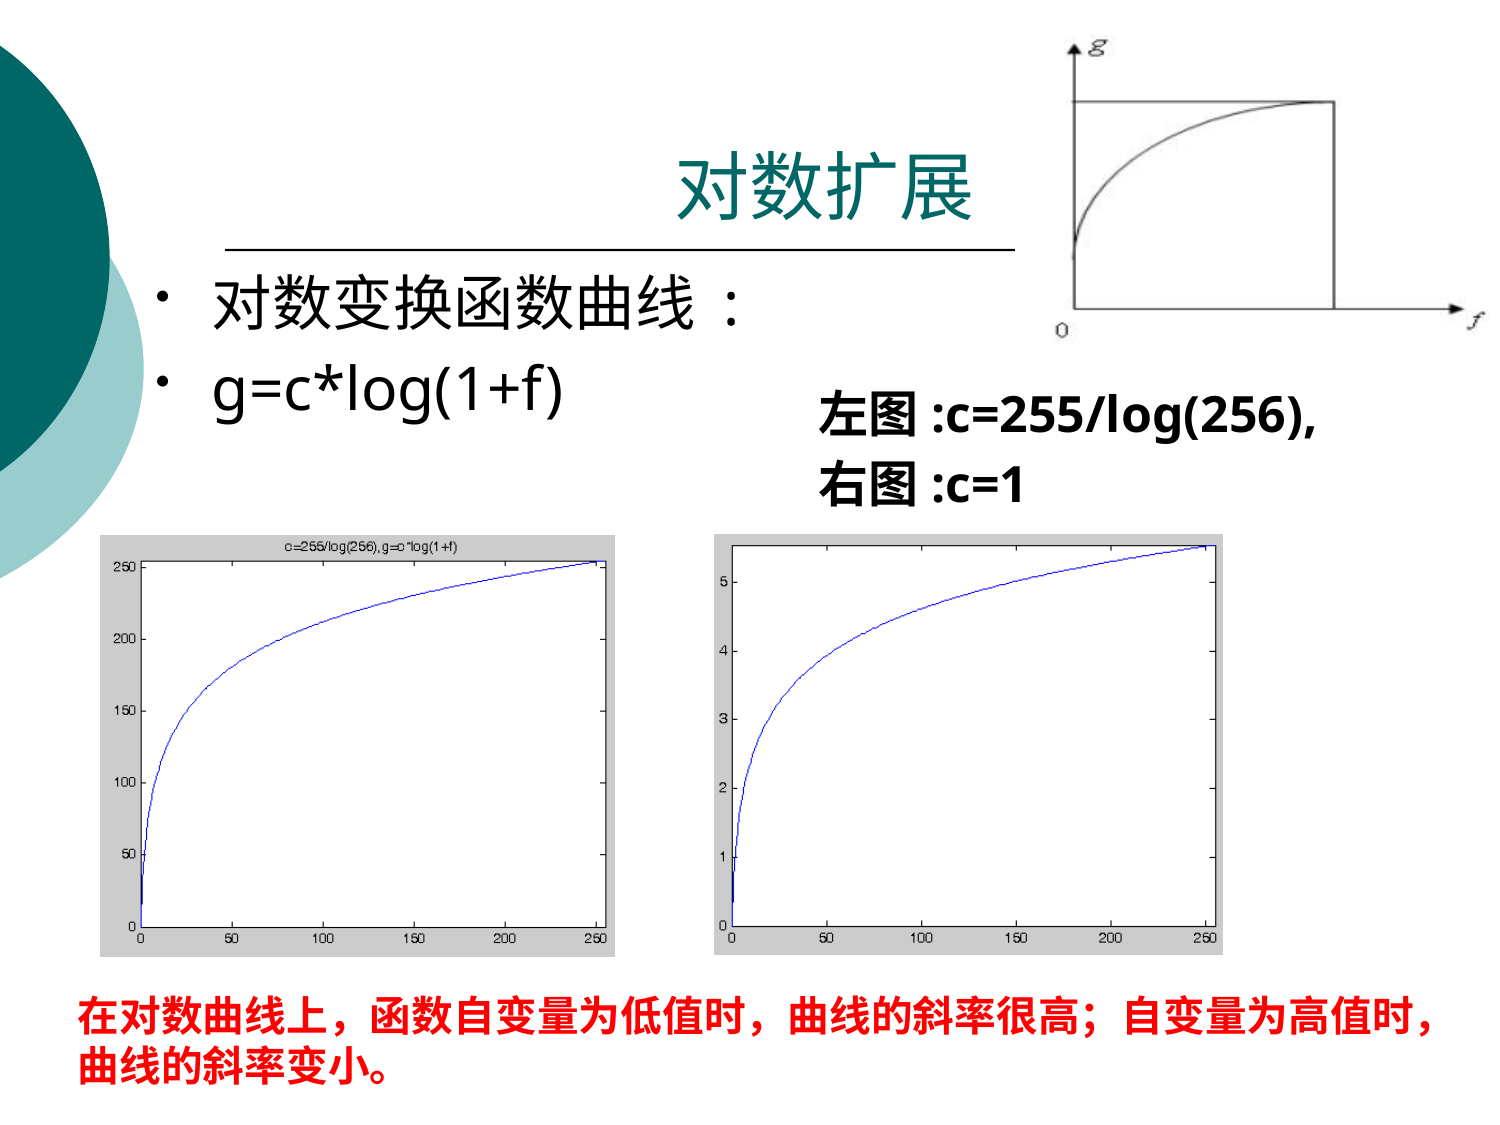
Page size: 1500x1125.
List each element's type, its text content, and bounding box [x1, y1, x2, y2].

list 对数变换函数曲线 : g=c*log(1+f) [140, 257, 1341, 510]
text_box 左图:c=255/log(256), 右图:c=1 [804, 375, 1333, 520]
title 对数扩展 [224, 49, 1010, 238]
text_box 在对数曲线上，函数自变量为低值时，曲线的斜率很高；自变量为高值时， 曲线的斜率变小。 [63, 982, 1471, 1098]
picture [1015, 34, 1500, 344]
picture [100, 535, 615, 958]
picture [714, 534, 1223, 955]
